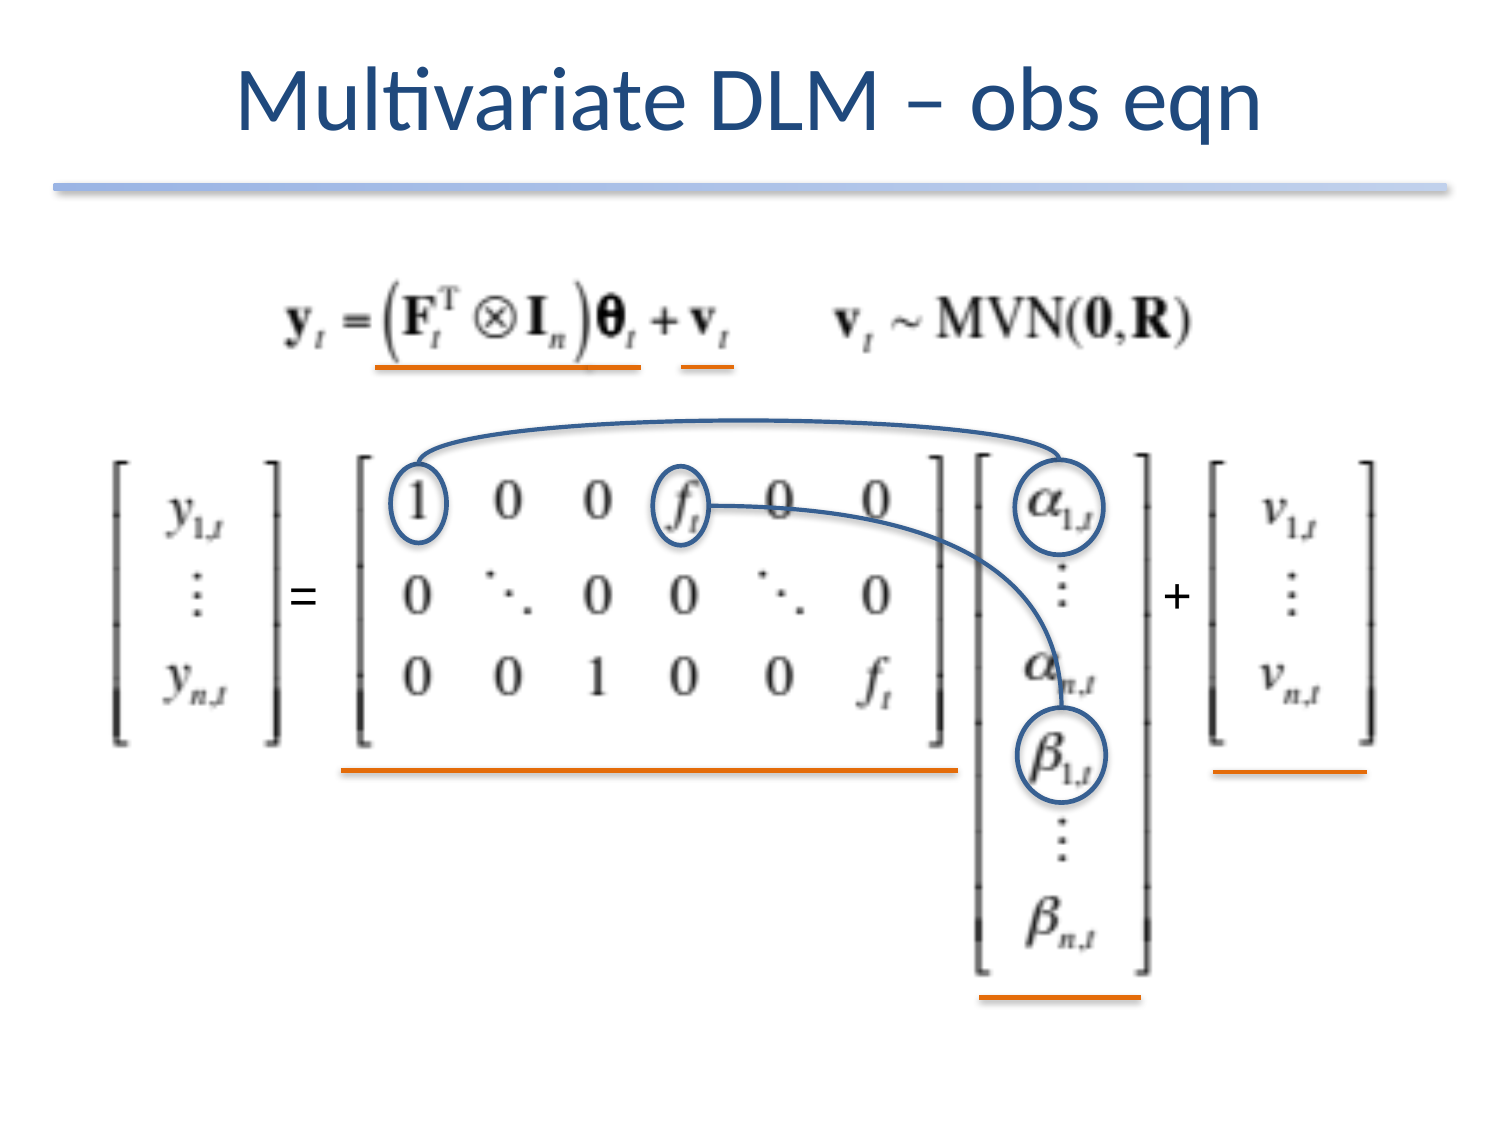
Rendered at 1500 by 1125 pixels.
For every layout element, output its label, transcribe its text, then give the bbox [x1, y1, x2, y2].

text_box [351, 446, 949, 754]
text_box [652, 465, 1106, 803]
text_box = [290, 556, 334, 632]
title Multivariate DLM – obs eqn [74, 0, 1426, 180]
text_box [969, 444, 1153, 982]
text_box + [1159, 556, 1198, 632]
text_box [278, 268, 738, 375]
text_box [390, 459, 1104, 556]
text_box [826, 283, 1194, 363]
text_box [52, 182, 1448, 193]
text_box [107, 448, 286, 752]
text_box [1203, 448, 1378, 752]
